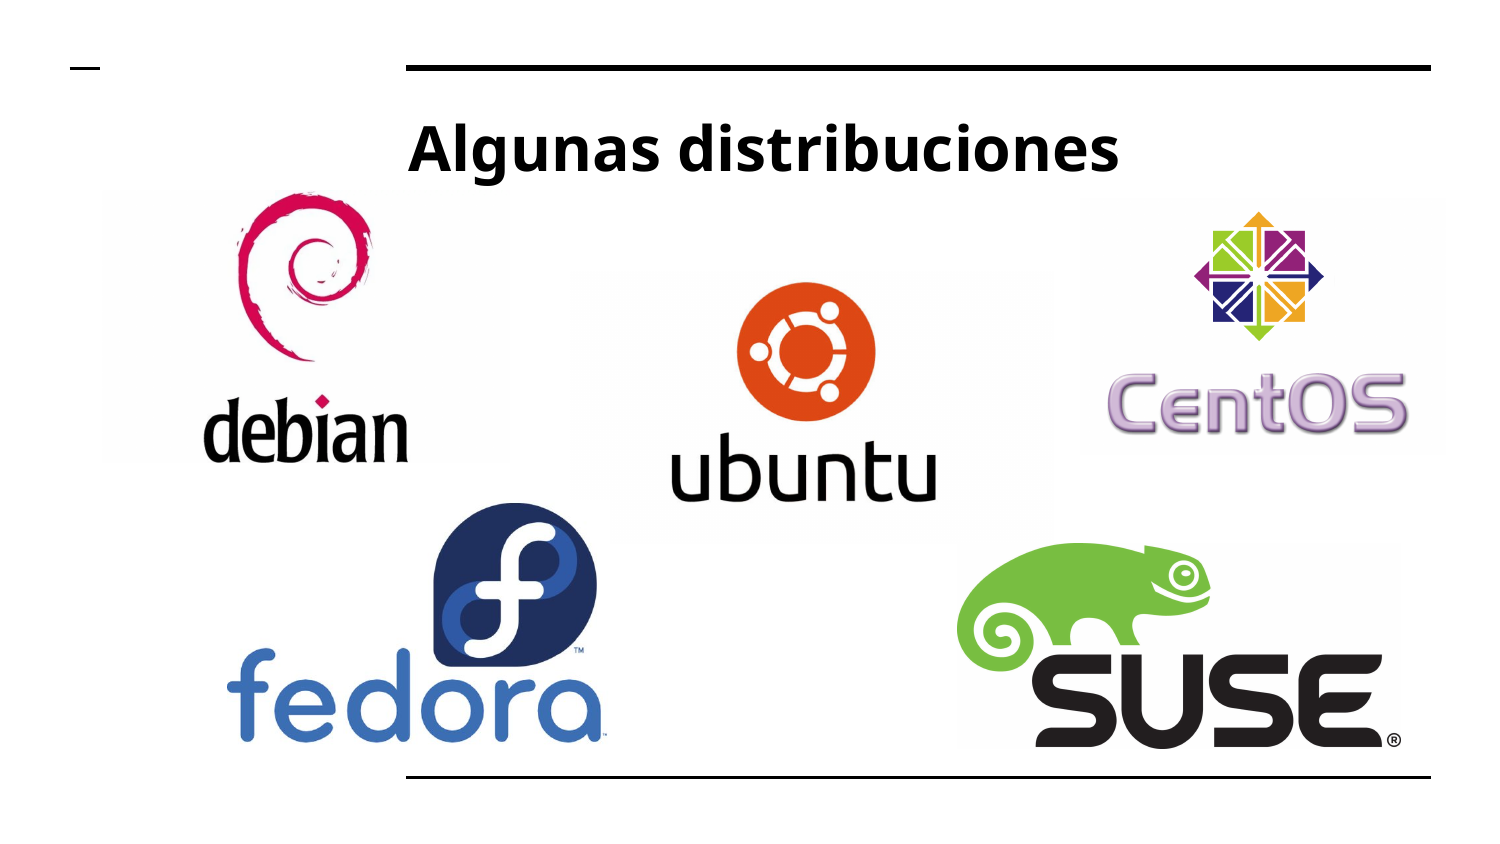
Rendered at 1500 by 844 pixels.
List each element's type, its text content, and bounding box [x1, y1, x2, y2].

title Algunas distribuciones [393, 94, 1431, 199]
picture [227, 271, 1401, 757]
picture [1080, 198, 1447, 455]
picture [102, 190, 510, 463]
